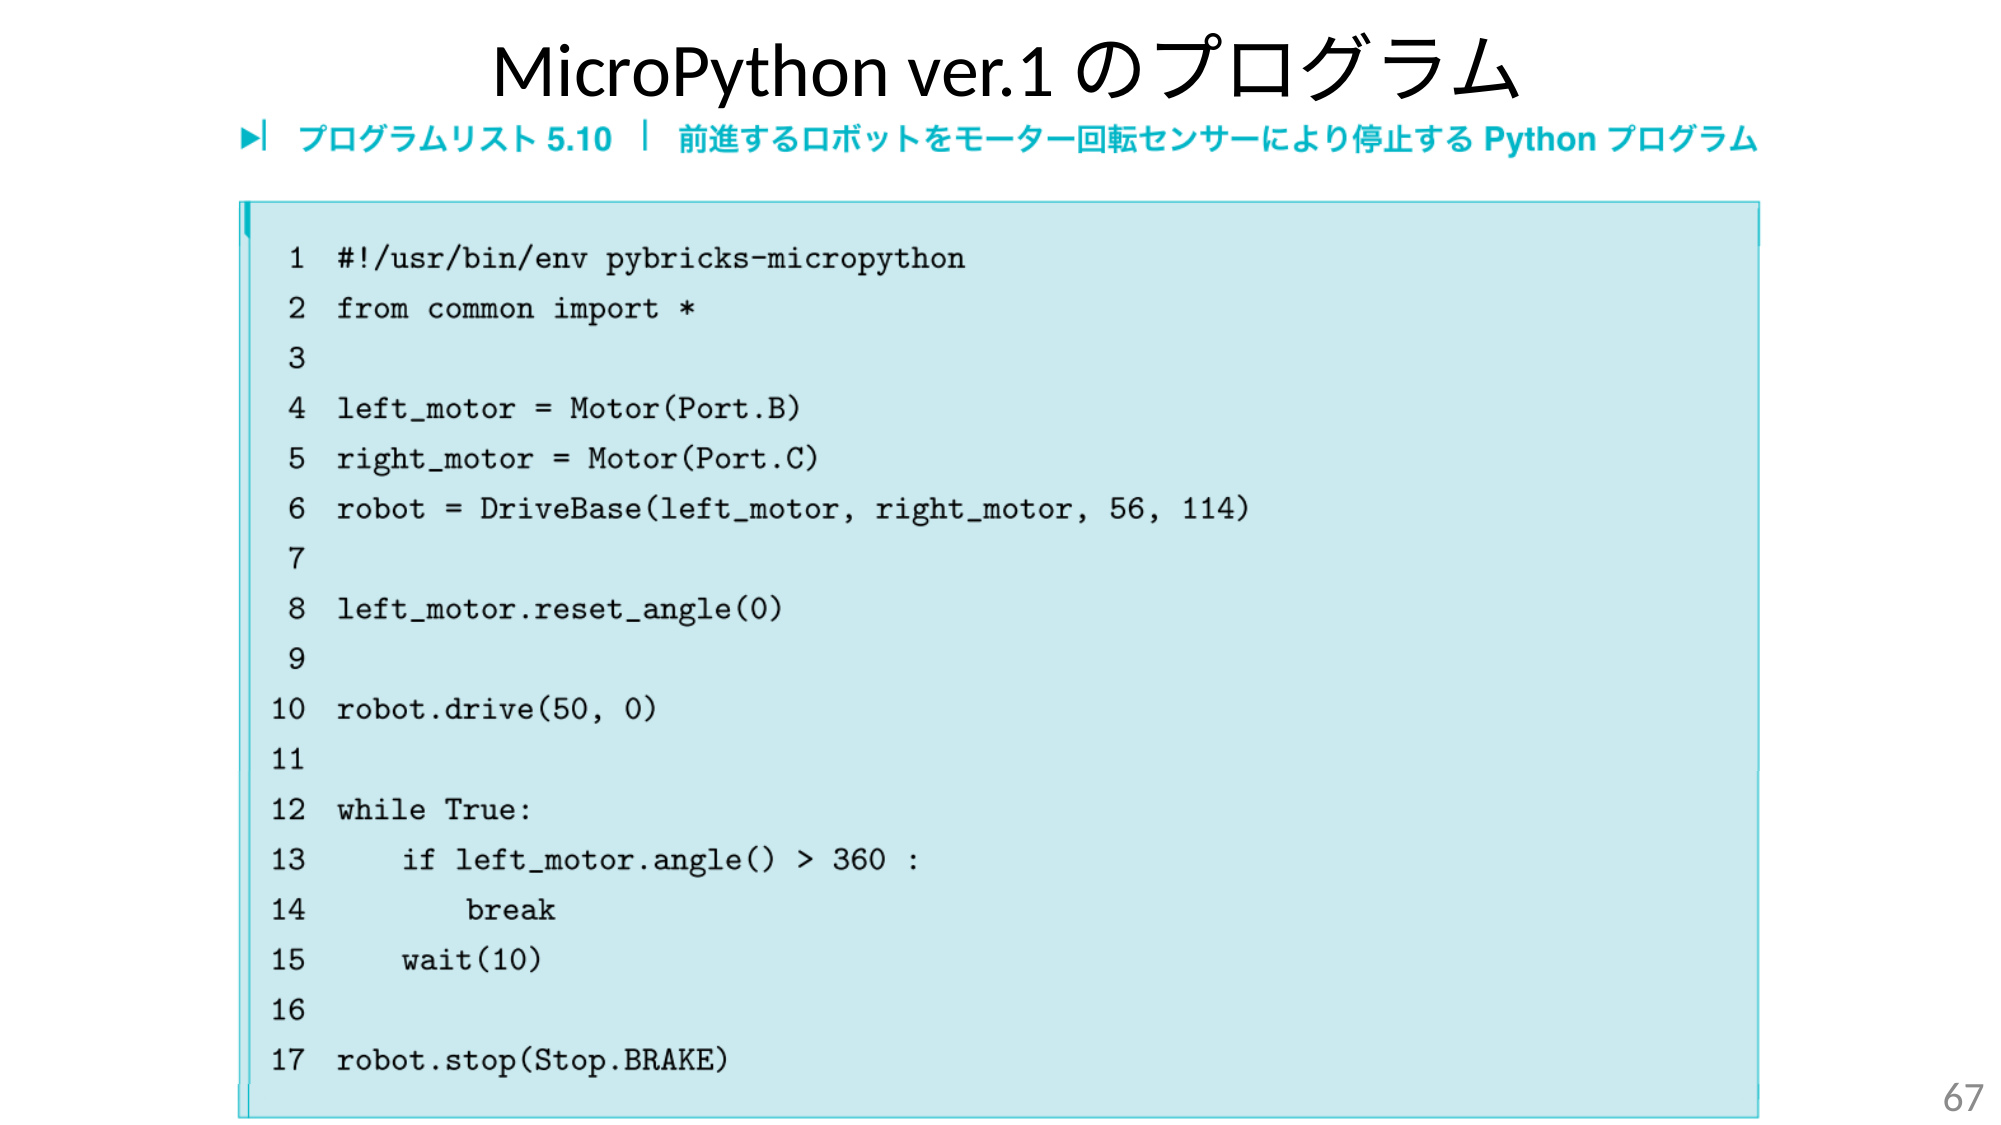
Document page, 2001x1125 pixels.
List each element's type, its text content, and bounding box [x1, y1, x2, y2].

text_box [228, 115, 1771, 1125]
slide_number 67 [1881, 1065, 2000, 1125]
title MicroPython ver.1のプログラム [55, 13, 1961, 120]
